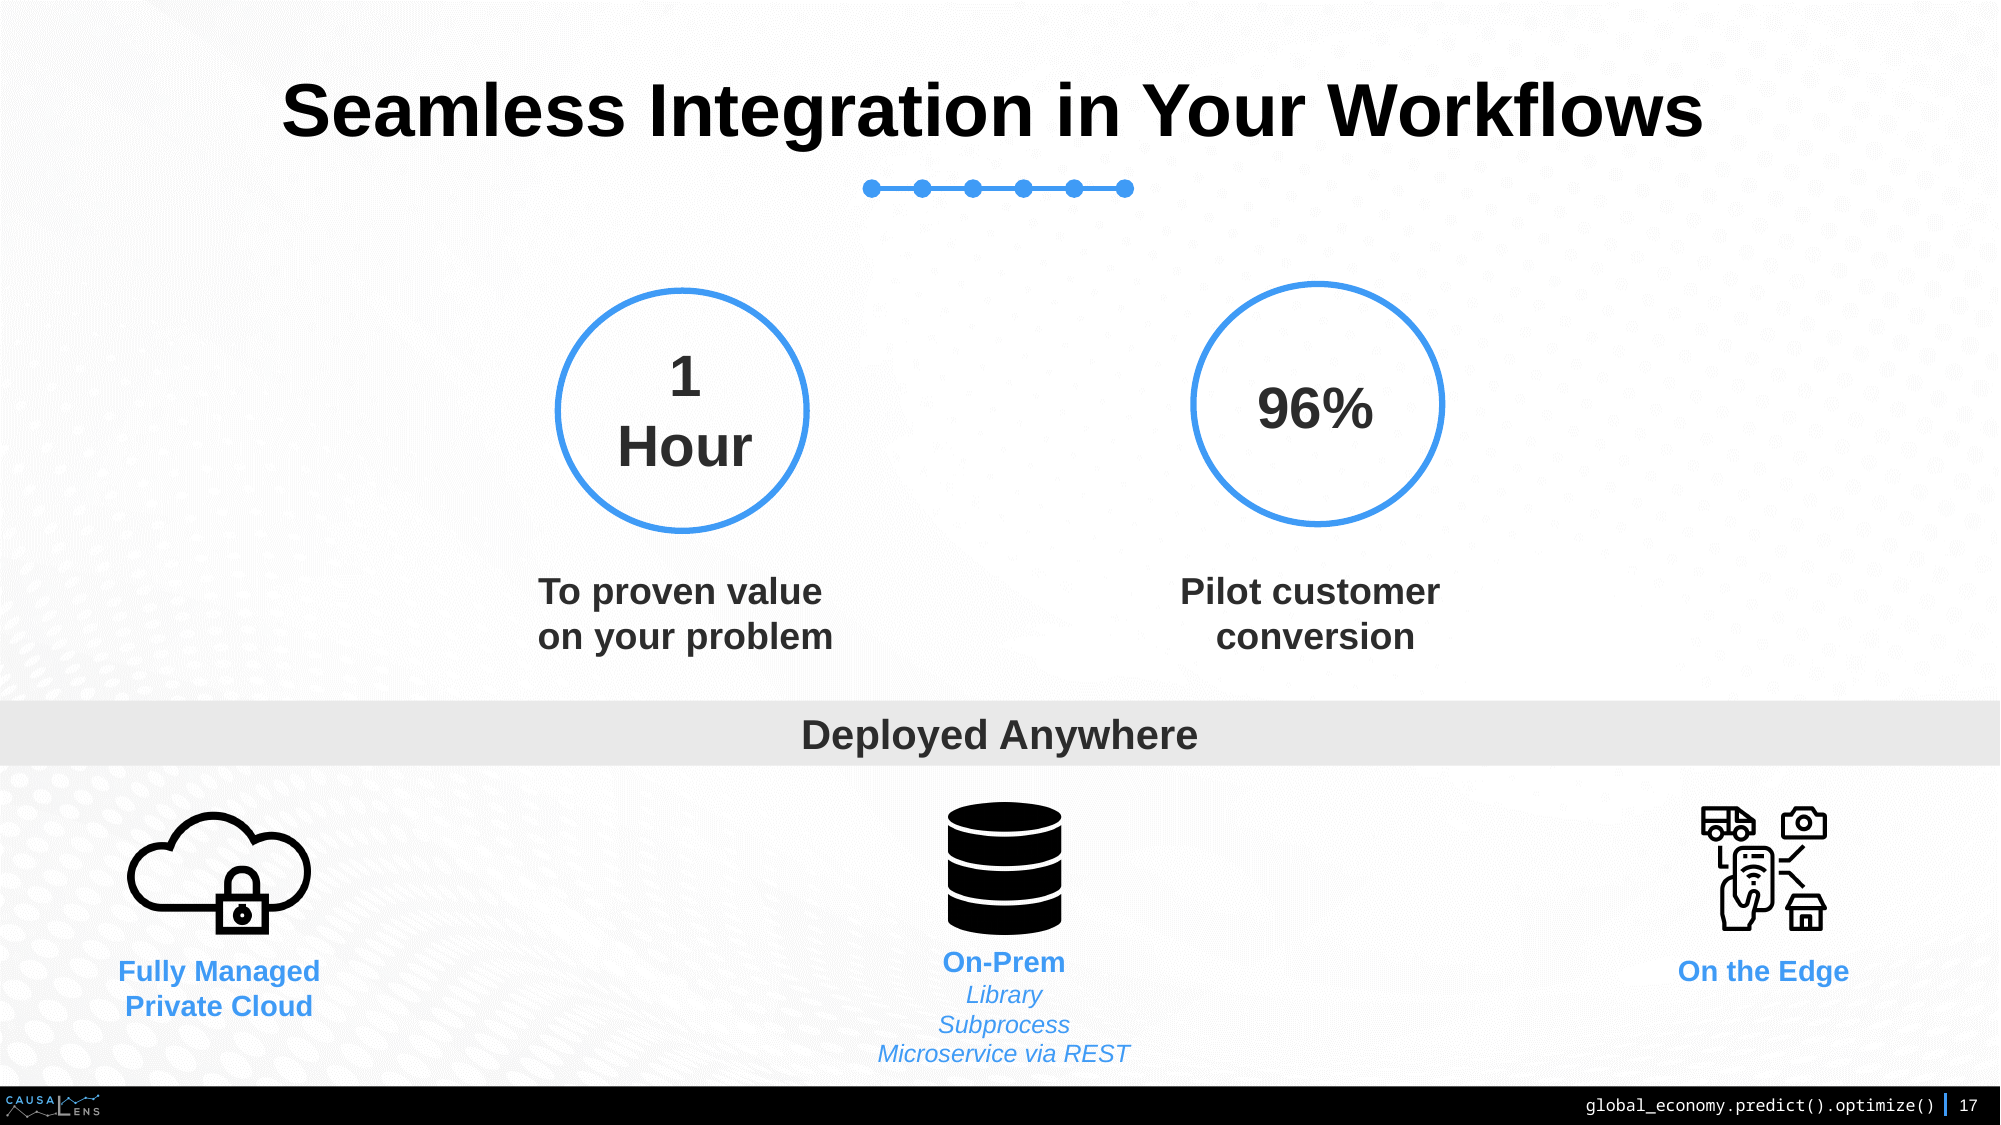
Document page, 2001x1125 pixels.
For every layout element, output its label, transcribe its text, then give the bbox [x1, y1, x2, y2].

text_box Pilot customer conversion [1087, 559, 1545, 665]
text_box 96% [1229, 362, 1402, 448]
text_box Fully Managed Private Cloud [55, 945, 383, 1030]
text_box On-Prem Library Subprocess Microservice via REST [825, 935, 1183, 1076]
text_box Deployed Anywhere [0, 700, 2000, 766]
text_box [1193, 283, 1443, 525]
picture [0, 1087, 106, 1124]
title Seamless Integration in Your Workflows [77, 0, 1932, 160]
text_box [863, 180, 1134, 198]
text_box 1 Hour [599, 330, 773, 486]
text_box To proven value on your problem [436, 559, 936, 665]
picture [0, 0, 2000, 700]
picture [0, 766, 2000, 1086]
text_box On the Edge [1600, 945, 1928, 995]
text_box [557, 290, 807, 531]
